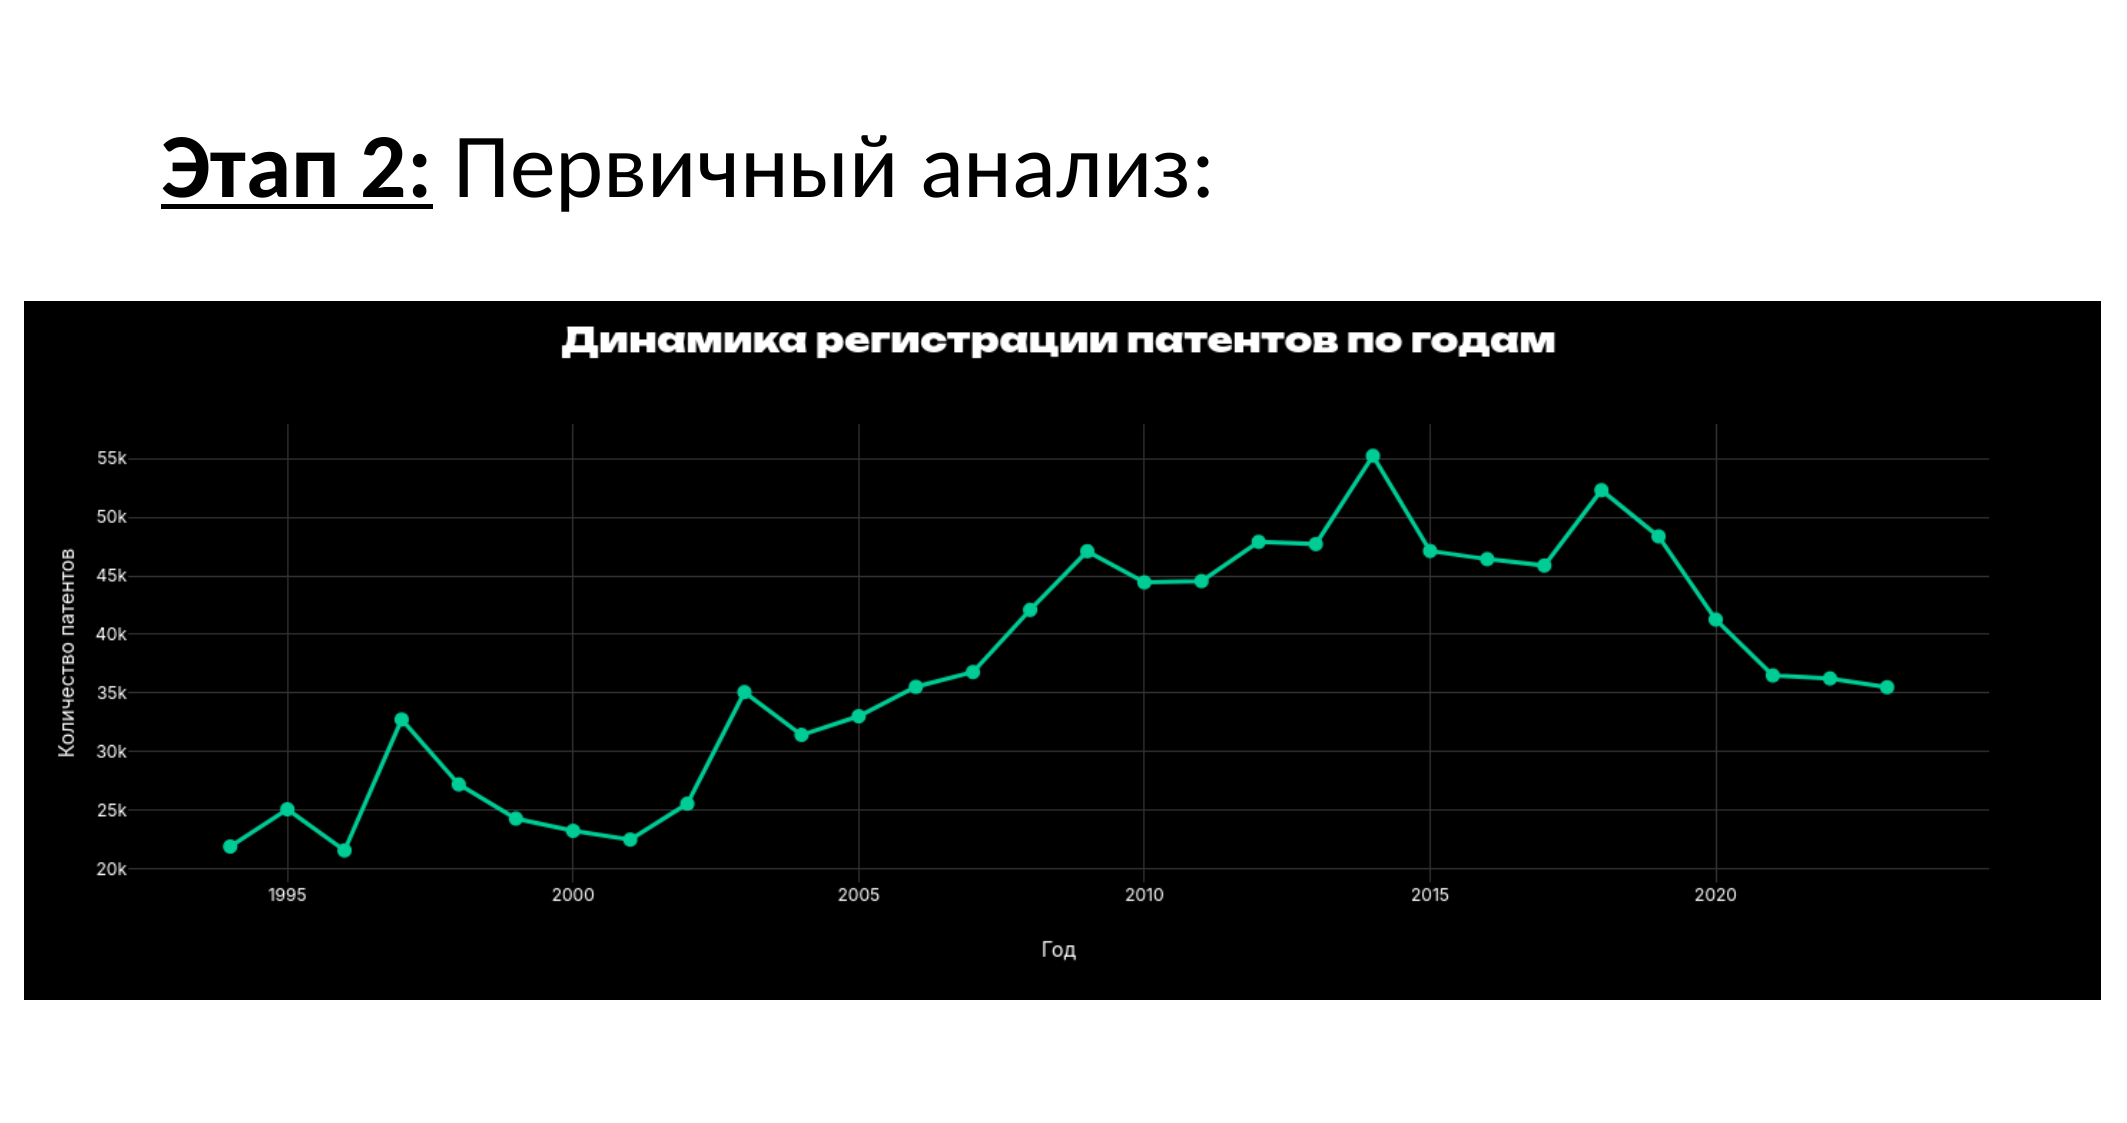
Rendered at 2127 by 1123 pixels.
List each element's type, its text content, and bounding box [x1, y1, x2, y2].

title Этап 2: Первичный анализ: [146, 59, 1980, 277]
picture [24, 301, 2102, 1001]
